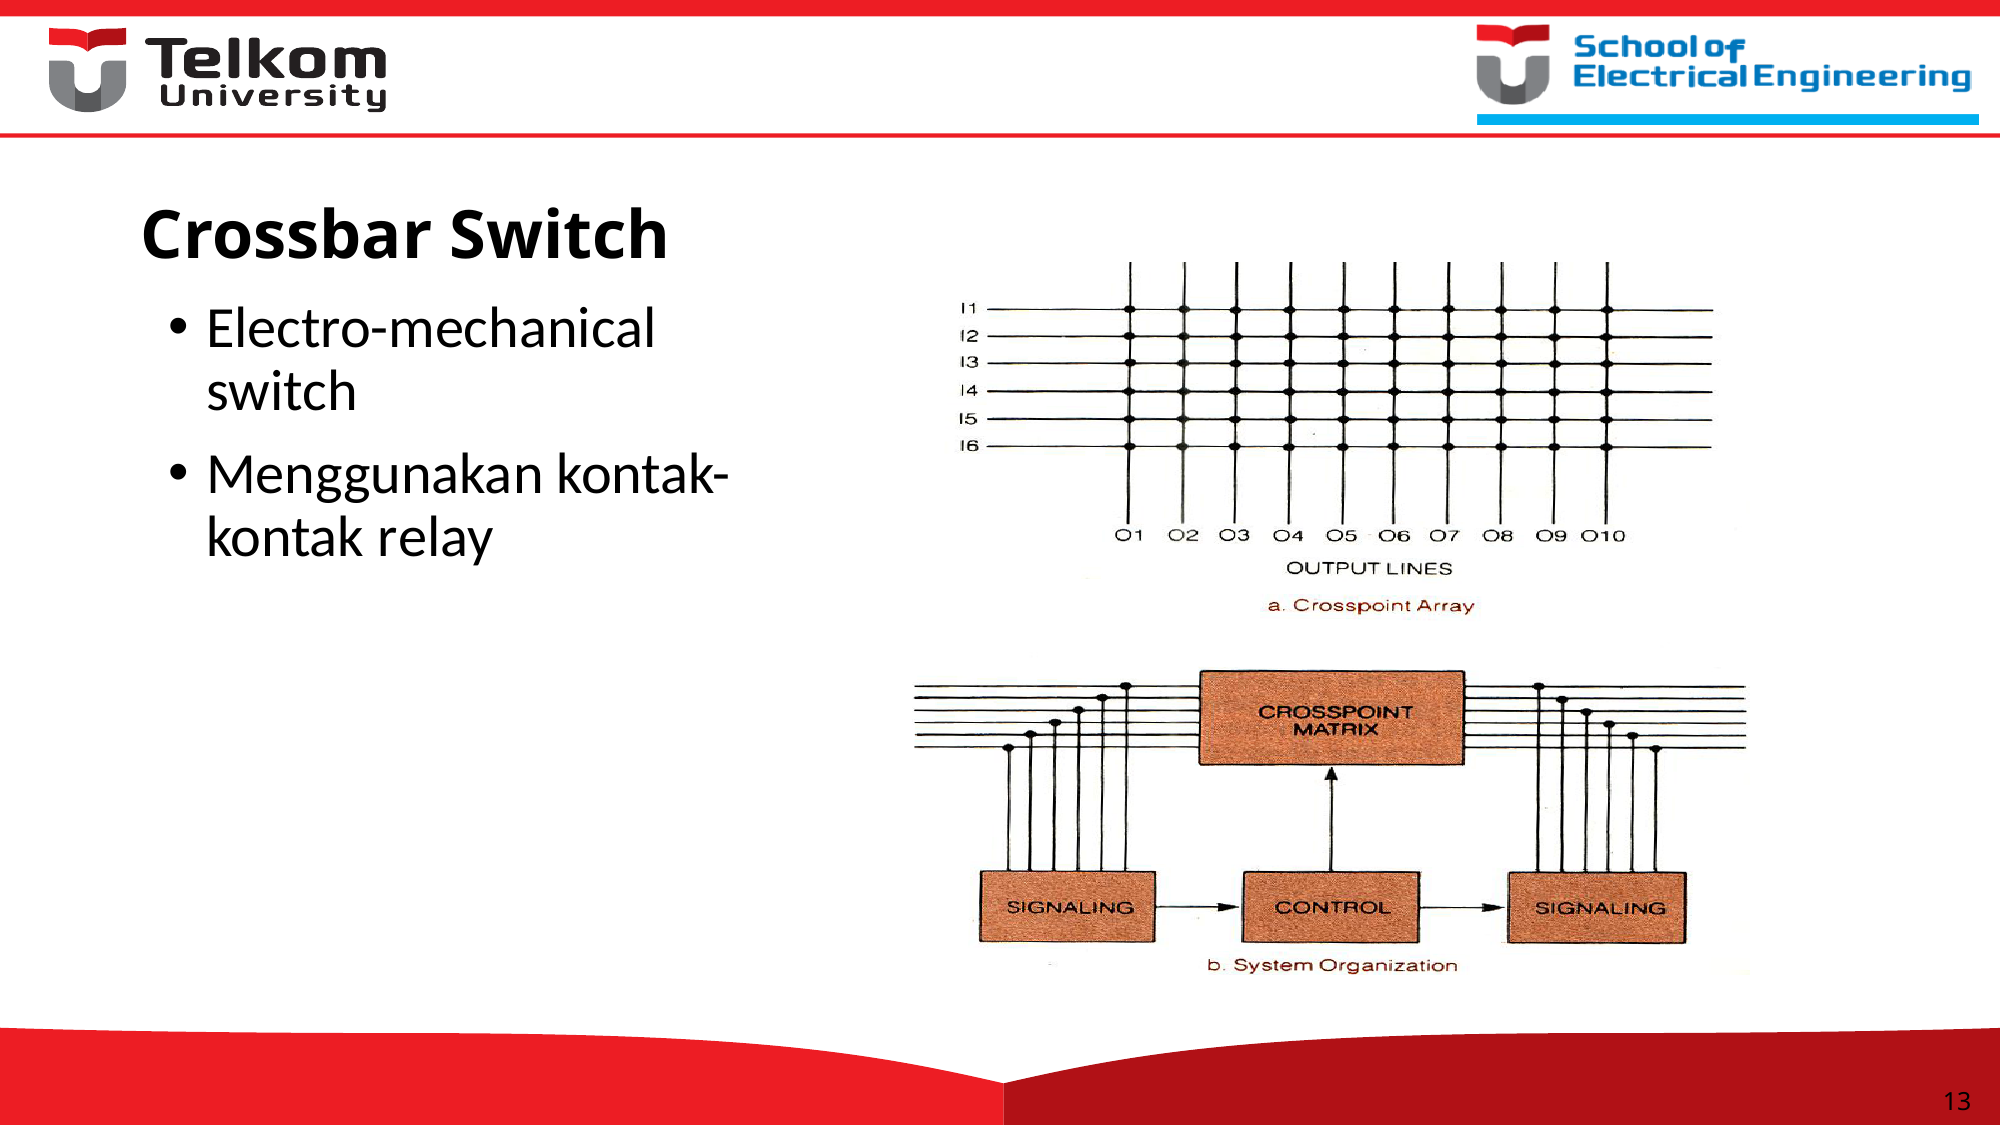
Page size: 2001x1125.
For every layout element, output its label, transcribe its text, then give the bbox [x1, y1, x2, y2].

list Electro-mechanical switch Menggunakan kontak-kontak relay [153, 289, 817, 1033]
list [912, 262, 1750, 975]
slide_number 13 [1519, 1063, 1987, 1125]
title Crossbar Switch [125, 143, 1476, 332]
picture [1466, 24, 1979, 125]
